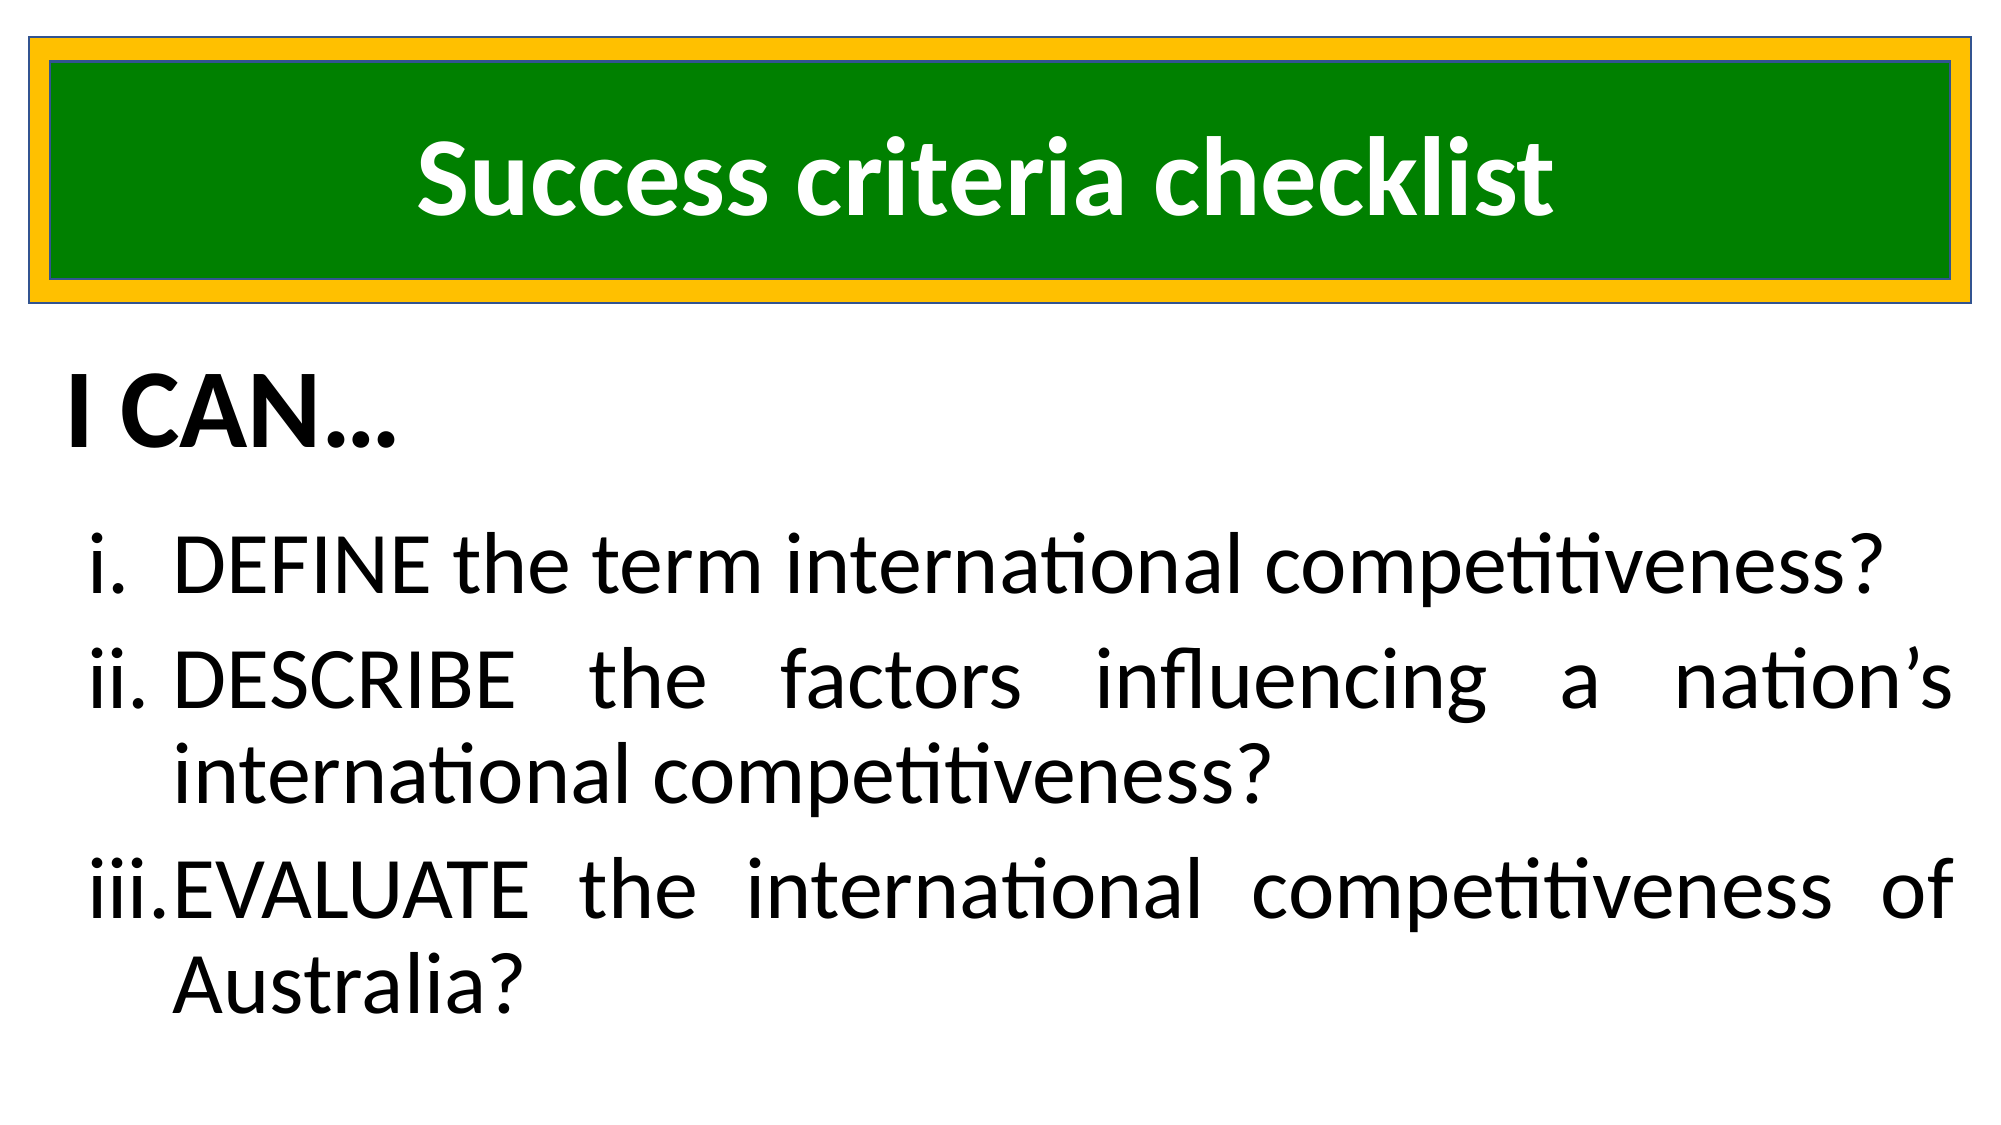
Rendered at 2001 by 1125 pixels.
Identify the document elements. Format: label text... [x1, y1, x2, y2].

text_box Success criteria checklist [49, 60, 1951, 280]
text_box I CAN… [50, 327, 1971, 477]
text_box [28, 36, 1972, 304]
list DEFINE the term international competitiveness? DESCRIBE the factors influencing a nation’s international competitiveness? EVALUATE the international competitiveness of Australia? [50, 477, 1971, 1079]
